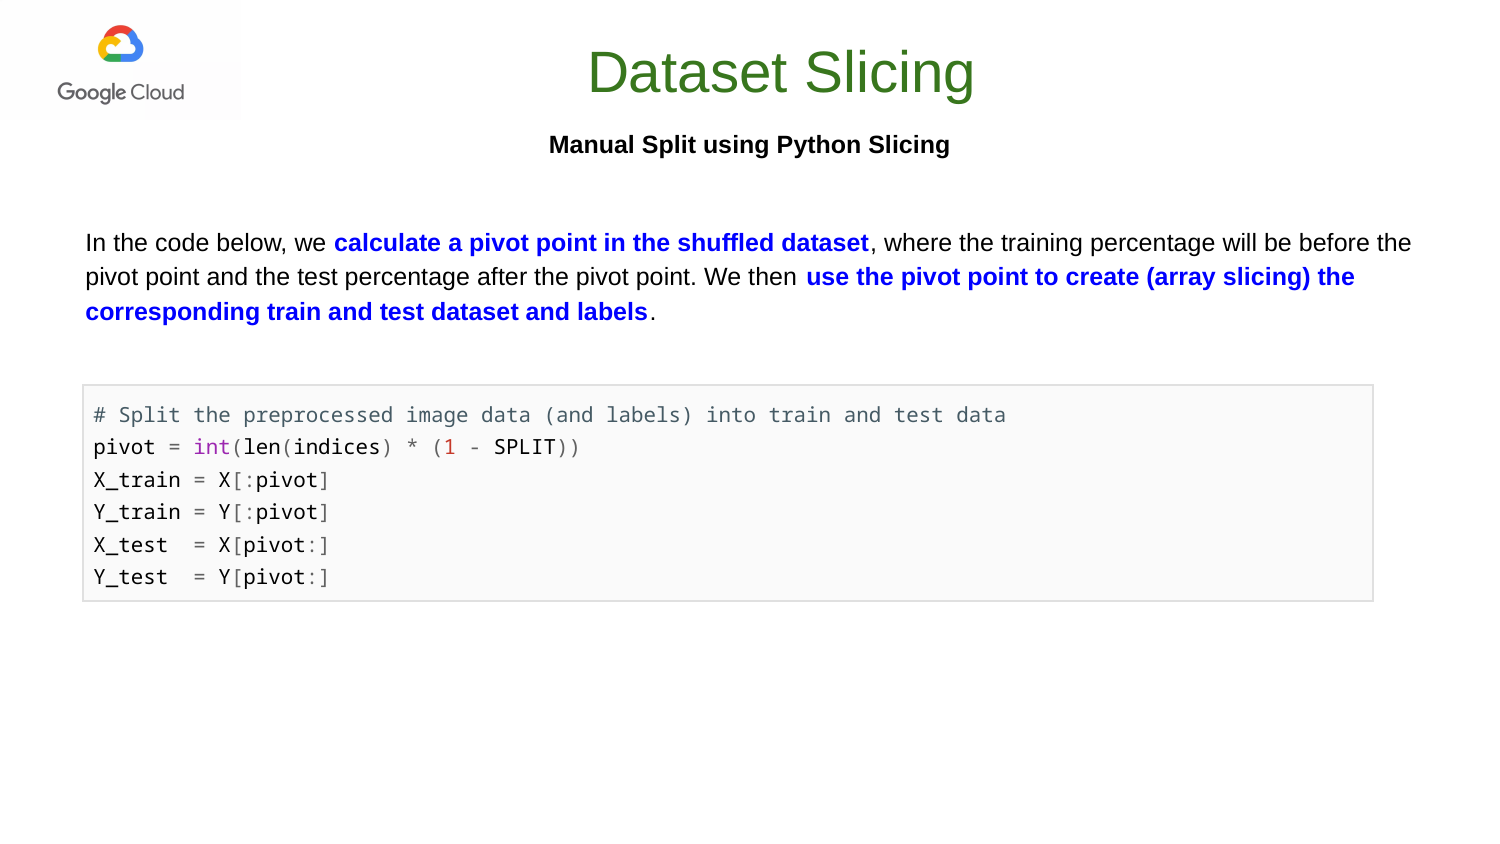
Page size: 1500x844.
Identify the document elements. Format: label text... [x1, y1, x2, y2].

text_box Manual Split using Python Slicing In the code below, we calculate a pivot point in the shuffled dataset, where the training percentage will be before the pivot point and the test percentage after the pivot point. We then use the pivot point to create (array slicing) the corresponding train and test dataset and labels. [70, 109, 1430, 799]
picture [0, 0, 241, 121]
table_header # Split the preprocessed image data (and labels) into train and test data pivot = int(len(indices) * (1 - SPLIT)) X_train = X[:pivot] Y_train = Y[:pivot] X_test = X[pivot:] Y_test = Y[pivot:] [84, 386, 1372, 600]
subtitle Dataset Slicing [244, 19, 1481, 150]
